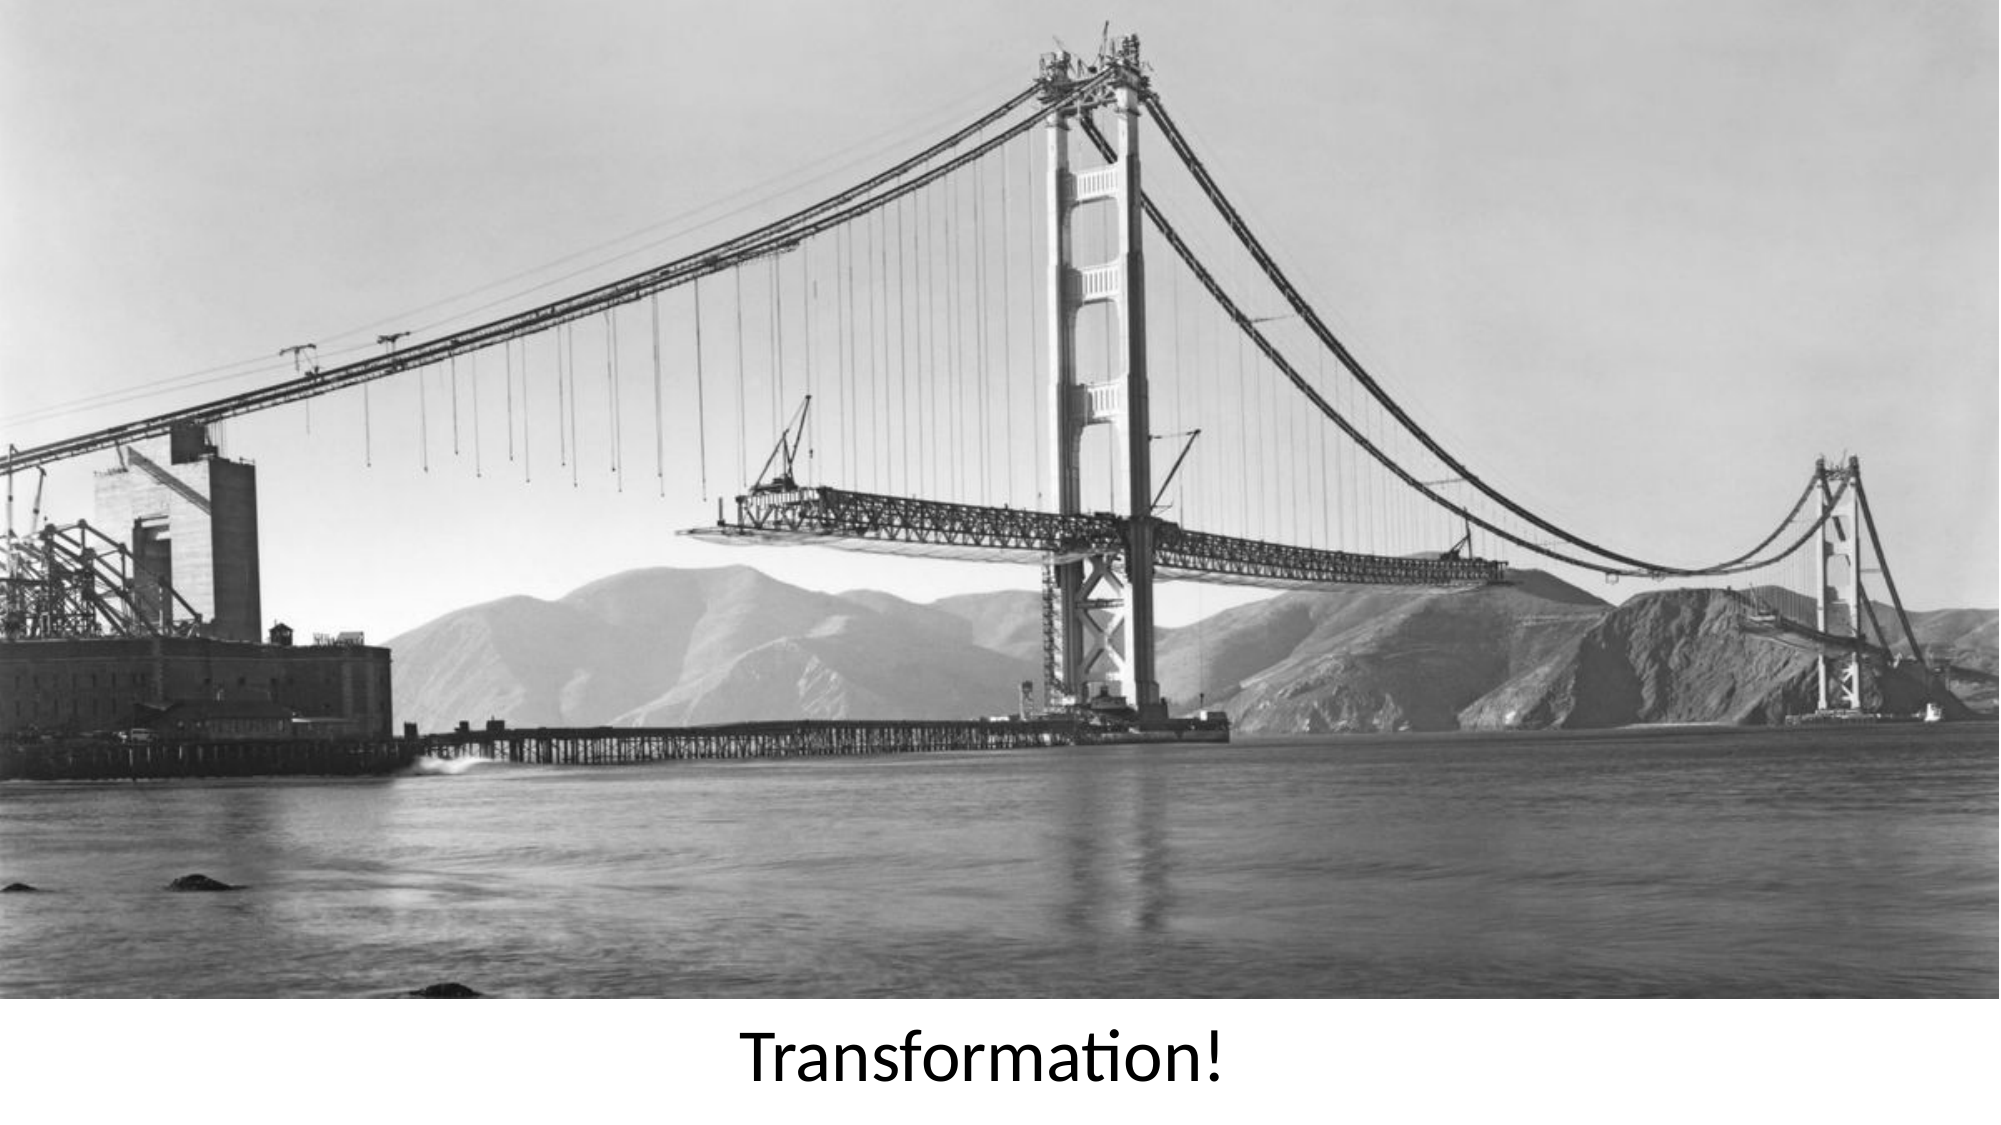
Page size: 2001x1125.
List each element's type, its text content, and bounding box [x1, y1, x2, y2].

picture [0, 0, 1999, 1000]
text_box Transformation! [406, 1000, 1561, 1104]
